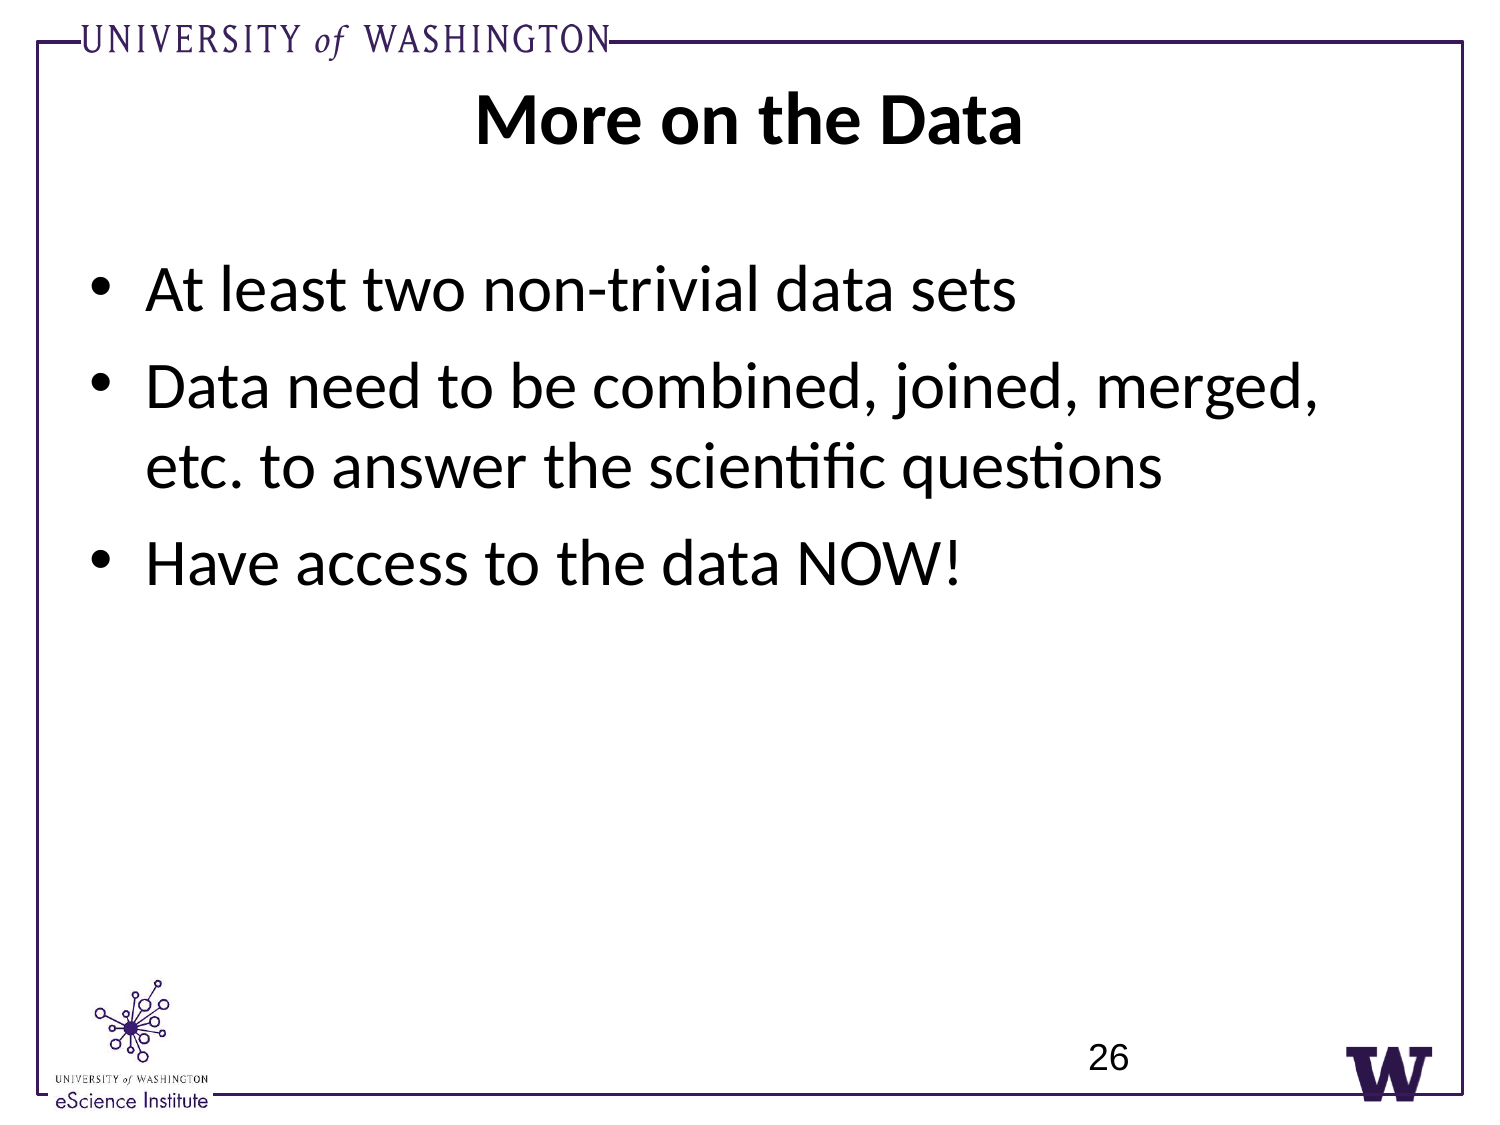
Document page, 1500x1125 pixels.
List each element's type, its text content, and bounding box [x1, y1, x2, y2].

picture [1339, 1041, 1438, 1093]
text_box 26 [1073, 1024, 1300, 1085]
text_box More on the Data [74, 62, 1425, 200]
text_box At least two non-trivial data sets Data need to be combined, joined, merged, etc. to answer the scientific questions Have access to the data NOW! [74, 237, 1425, 948]
picture [48, 978, 213, 1113]
picture [81, 24, 609, 61]
picture [1339, 1096, 1438, 1107]
